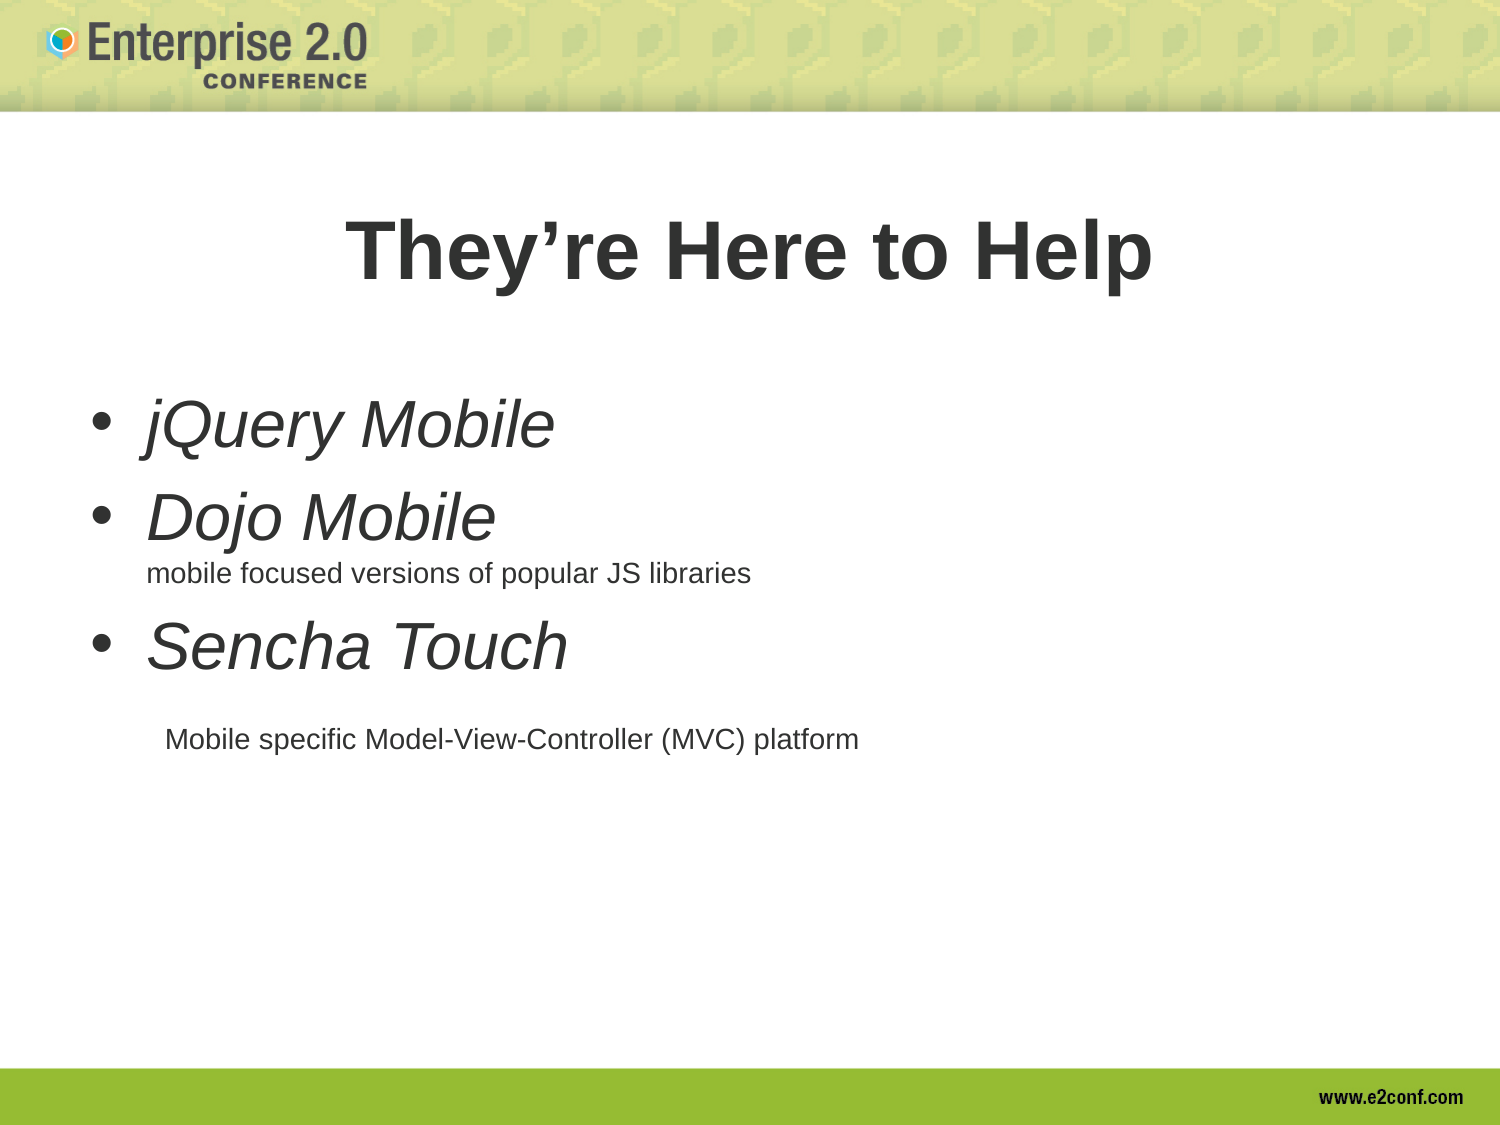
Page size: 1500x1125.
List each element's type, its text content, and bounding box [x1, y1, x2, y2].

list jQuery Mobile Dojo Mobile mobile focused versions of popular JS libraries Sencha Touch Mobile specific Model-View-Controller (MVC) platform [75, 372, 1425, 1005]
title They’re Here to Help [75, 152, 1425, 341]
picture [0, 0, 1500, 1125]
